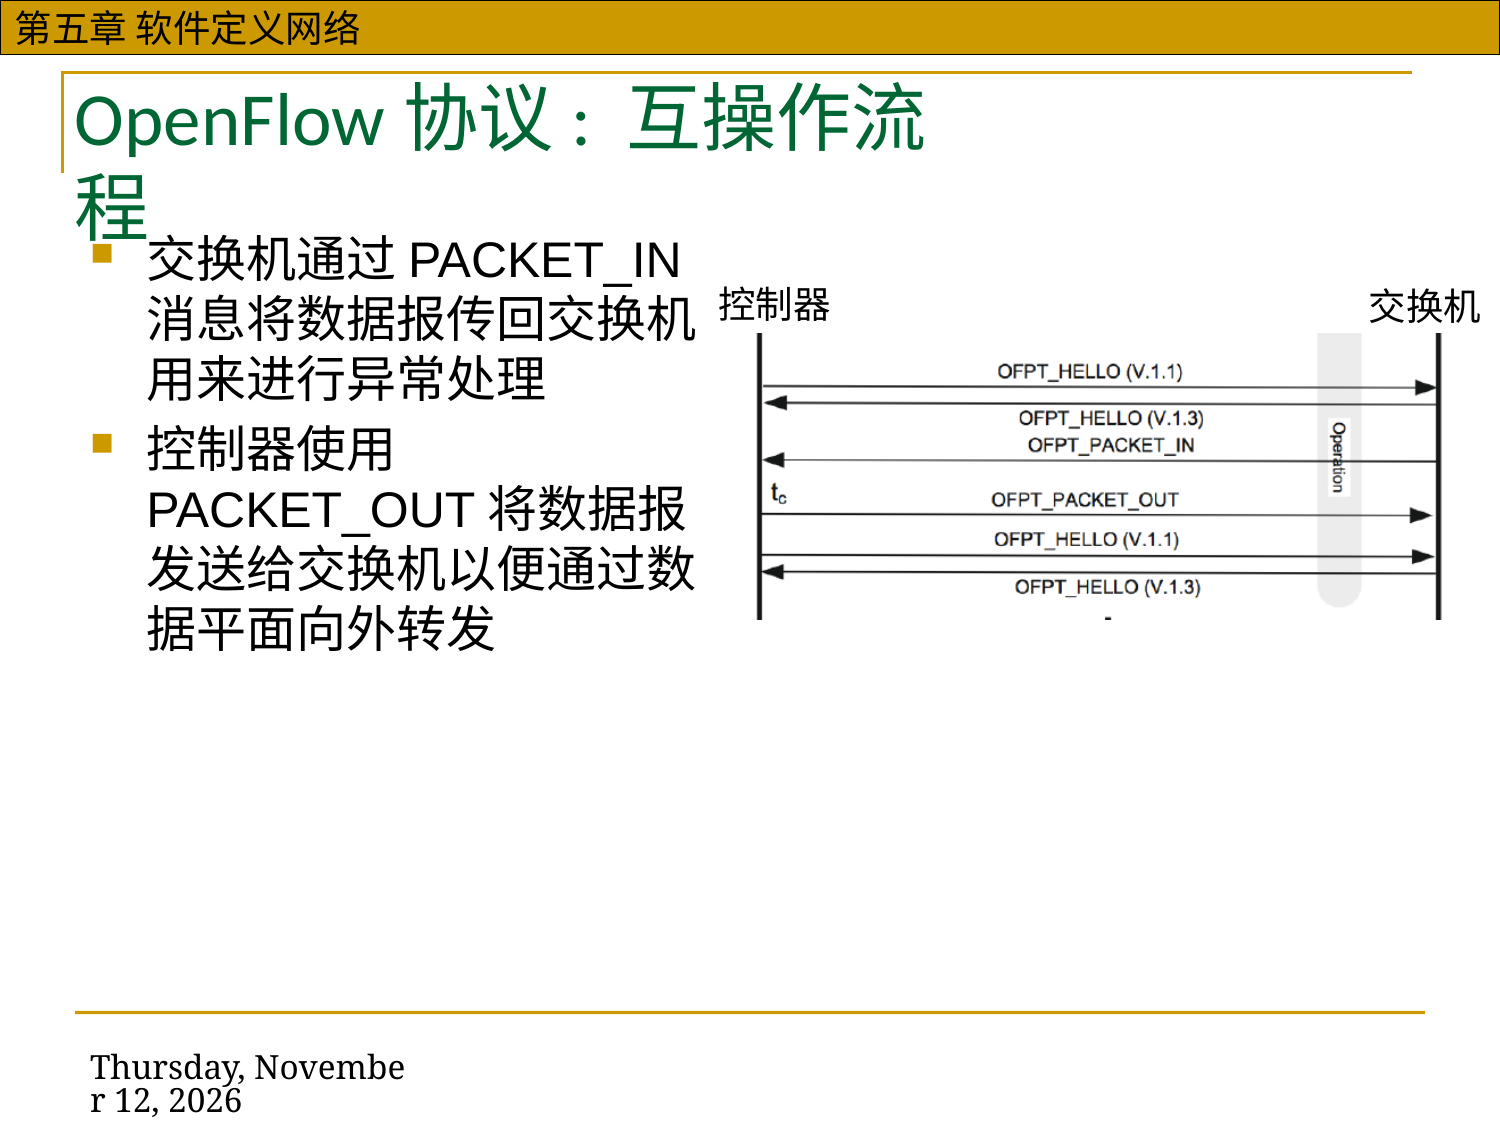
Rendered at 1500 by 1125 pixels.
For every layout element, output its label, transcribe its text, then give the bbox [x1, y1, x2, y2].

text_box 控制器 [703, 273, 846, 333]
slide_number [74, 1023, 426, 1100]
title OpenFlow协议: 互操作流程 [59, 63, 971, 267]
picture [746, 333, 1446, 621]
list 交换机通过PACKET_IN消息将数据报传回交换机用来进行异常处理 控制器使用PACKET_OUT将数据报发送给交换机以便通过数据平面向外转发 [75, 267, 738, 1000]
text_box 交换机 [1353, 275, 1497, 336]
